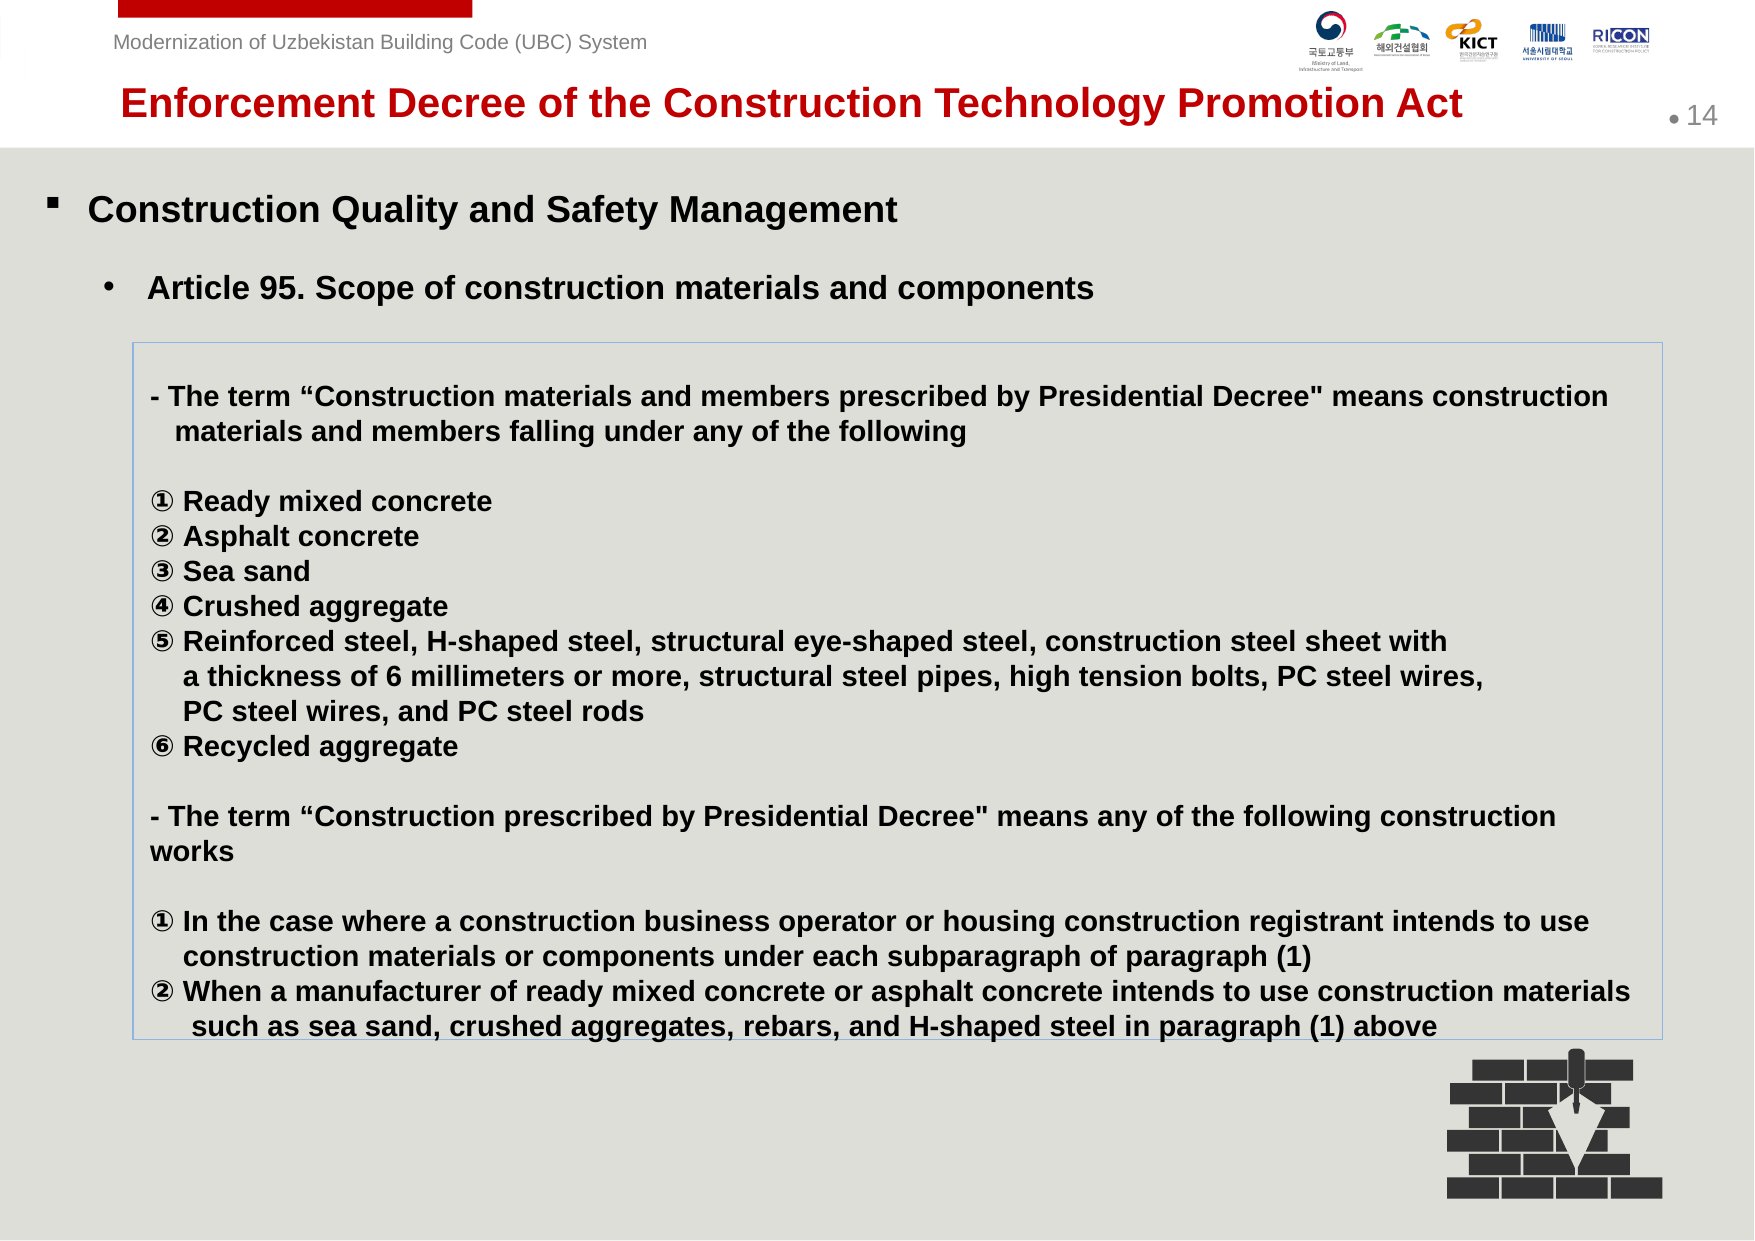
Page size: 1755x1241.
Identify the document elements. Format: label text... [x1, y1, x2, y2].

text_box [1577, 1153, 1630, 1176]
text_box - The term “Construction materials and members prescribed by Presidential Decree" means construction materials and members falling under any of the following ① Ready mixed concrete ② Asphalt concrete ③ Sea sand ④ Crushed aggregate ⑤ Reinforced steel, H-shaped steel, structural eye-shaped steel, construction steel sheet with a thickness of 6 millimeters or more, structural steel pipes, high tension bolts, PC steel wires, PC steel wires, and PC steel rods ⑥ Recycled aggregate - The term “Construction prescribed by Presidential Decree" means any of the following construction works ① In the case where a construction business operator or housing construction registrant intends to use construction materials or components under each subparagraph of paragraph (1) ② When a manufacturer of ready mixed concrete or asphalt concrete intends to use construction materials such as sea sand, crushed aggregates, rebars, and H-shaped steel in paragraph (1) above [135, 370, 1663, 1050]
text_box [1468, 1153, 1521, 1176]
picture [1372, 20, 1432, 61]
text_box [131, 340, 1665, 1042]
text_box [1450, 1083, 1503, 1105]
picture [1296, 5, 1366, 70]
text_box [1556, 1177, 1608, 1199]
list Construction Quality and Safety Management Article 95. Scope of construction materials and components [26, 176, 1734, 1241]
text_box [1523, 1153, 1575, 1176]
picture [1508, 10, 1687, 70]
text_box [1472, 1059, 1524, 1081]
text_box [1447, 1106, 1568, 1152]
text_box [1526, 1048, 1634, 1114]
text_box [1505, 1083, 1557, 1105]
text_box [1585, 1106, 1630, 1152]
text_box Enforcement Decree of the Construction Technology Promotion Act [103, 70, 1729, 131]
text_box [1501, 1177, 1554, 1199]
picture [1443, 15, 1503, 66]
text_box [1447, 1177, 1499, 1199]
text_box [1610, 1177, 1663, 1199]
